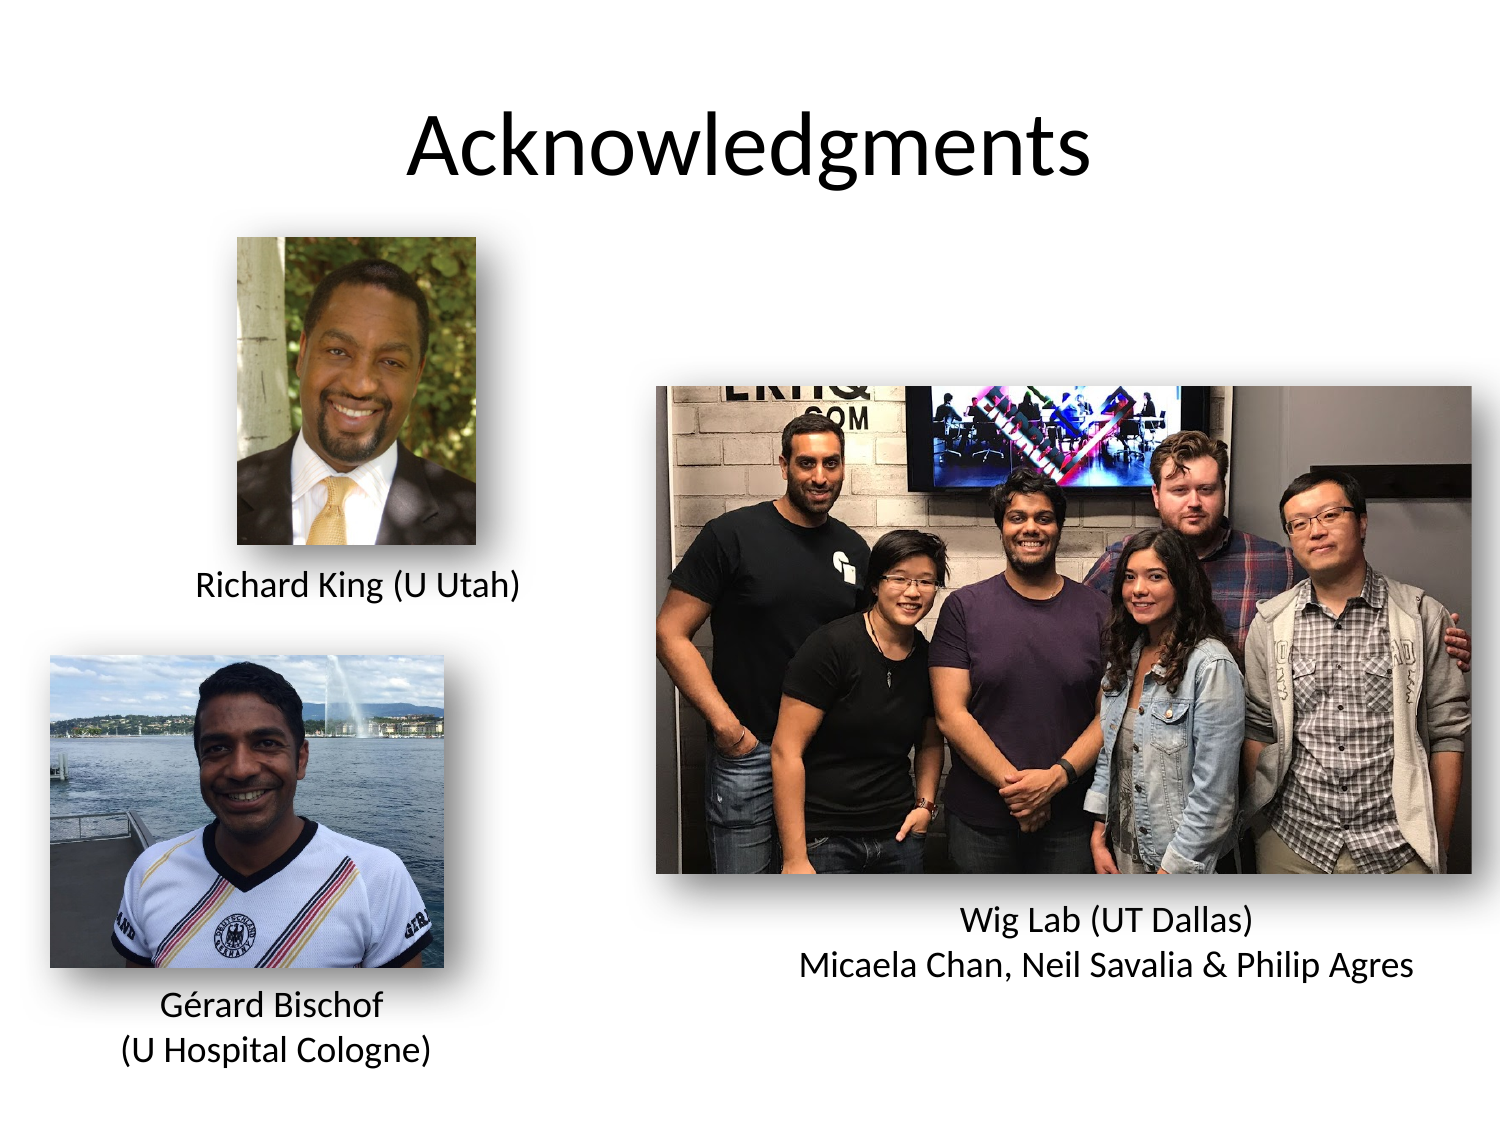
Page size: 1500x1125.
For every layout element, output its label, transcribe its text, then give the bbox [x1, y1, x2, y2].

picture [237, 237, 477, 546]
text_box Richard King (U Utah) [180, 553, 537, 613]
text_box Wig Lab (UT Dallas) Micaela Chan, Neil Savalia & Philip Agres [783, 923, 1430, 993]
title Acknowledgments [75, 45, 1425, 233]
picture [655, 386, 1472, 874]
text_box Gérard Bischof (U Hospital Cologne) [96, 972, 448, 1078]
picture [49, 654, 445, 968]
